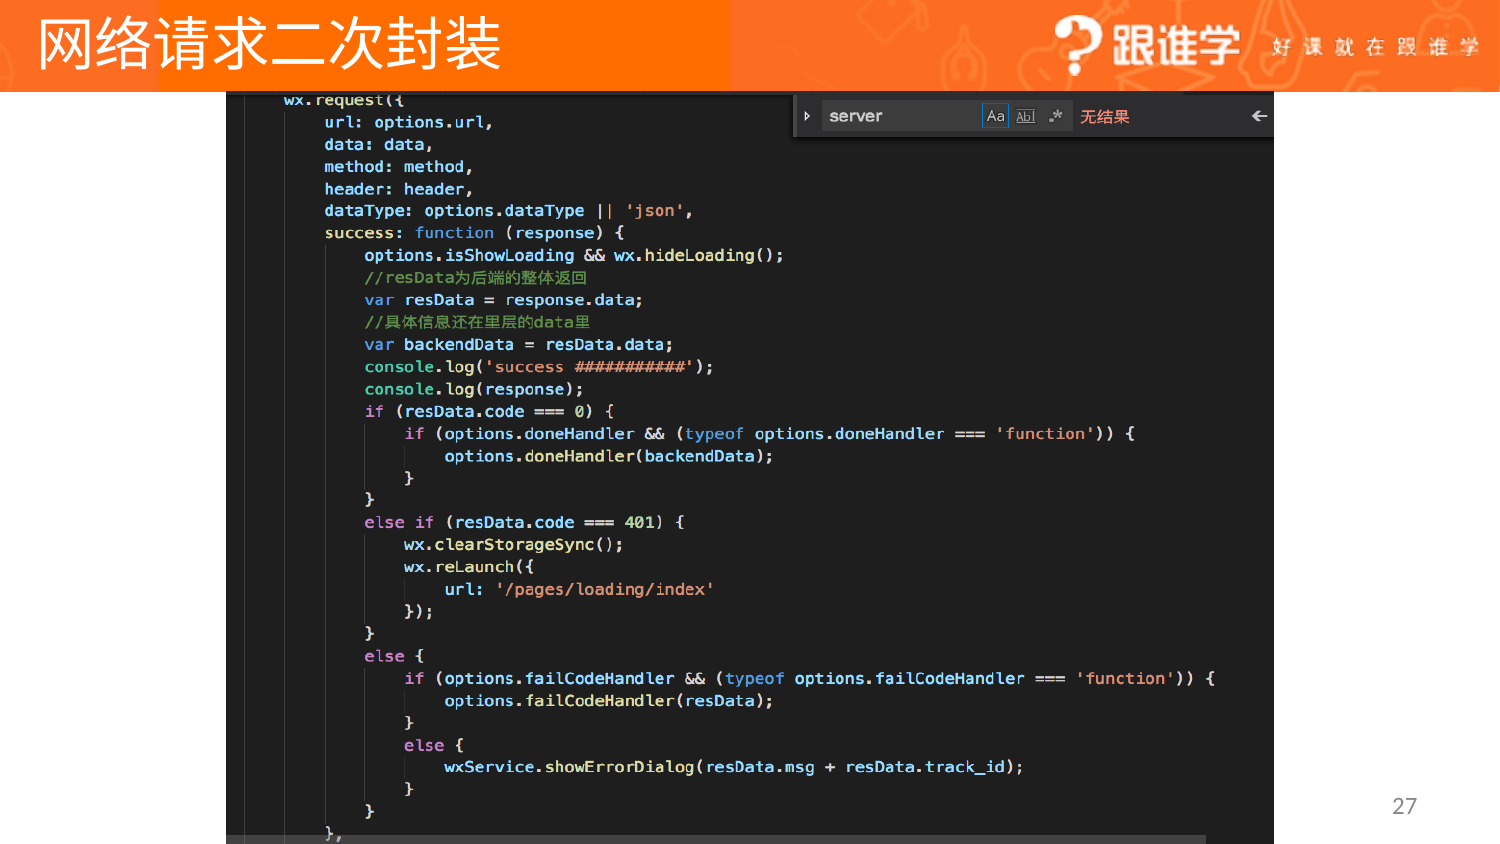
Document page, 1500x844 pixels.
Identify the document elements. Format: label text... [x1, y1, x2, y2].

slide_number 27 [1278, 781, 1426, 828]
picture [0, 0, 1500, 844]
